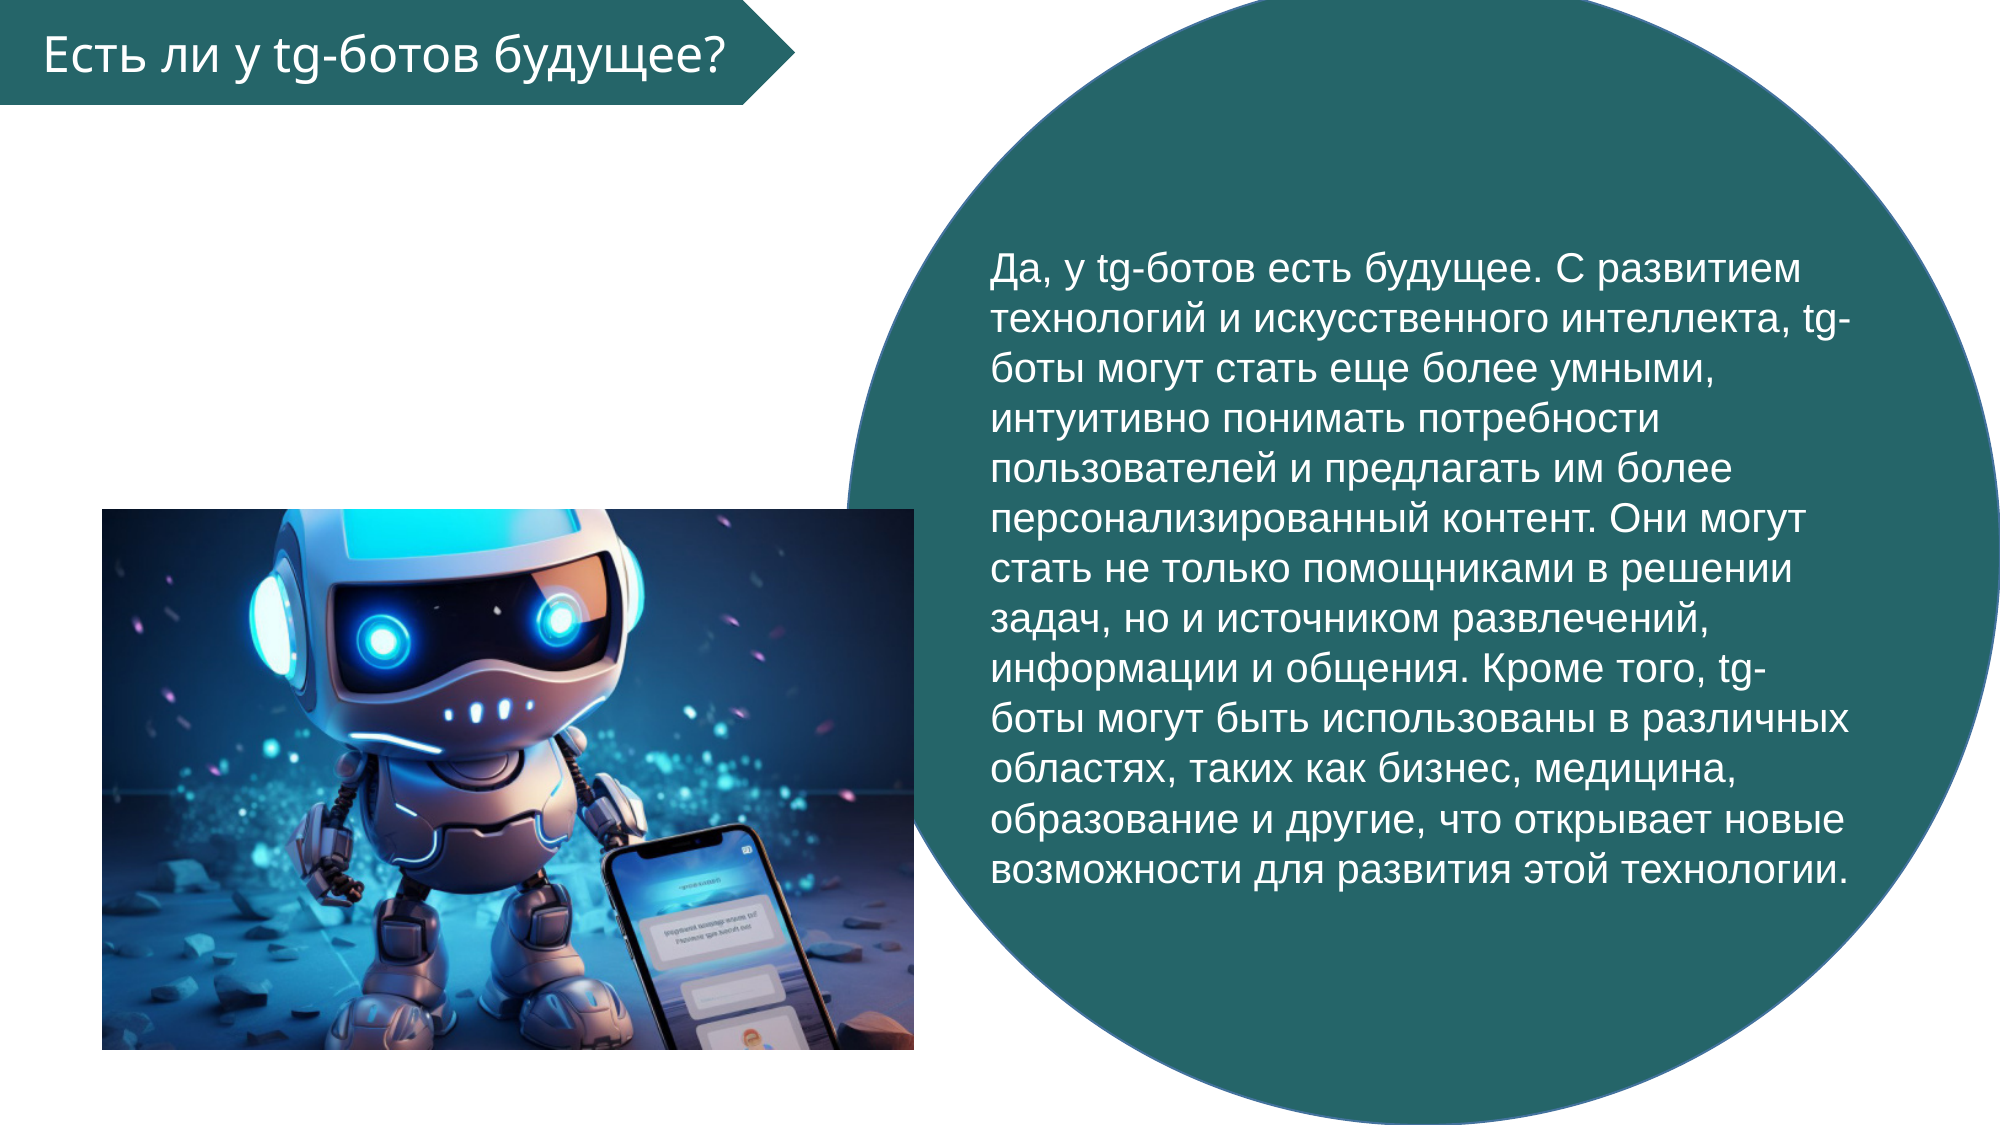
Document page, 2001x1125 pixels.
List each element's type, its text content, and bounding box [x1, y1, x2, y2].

text_box Да, у tg-ботов есть будущее. С развитием технологий и искусственного интеллекта, tg-боты могут стать еще более умными, интуитивно понимать потребности пользователей и предлагать им более персонализированный контент. Они могут стать не только помощниками в решении задач, но и источником развлечений, информации и общения. Кроме того, tg-боты могут быть использованы в различных областях, таких как бизнес, медицина, образование и другие, что открывает новые возможности для развития этой технологии. [975, 233, 1872, 989]
picture [102, 509, 914, 1050]
text_box [846, 0, 2000, 915]
text_box Есть ли у tg-ботов будущее? [0, 0, 797, 106]
text_box [1048, 989, 1798, 1125]
